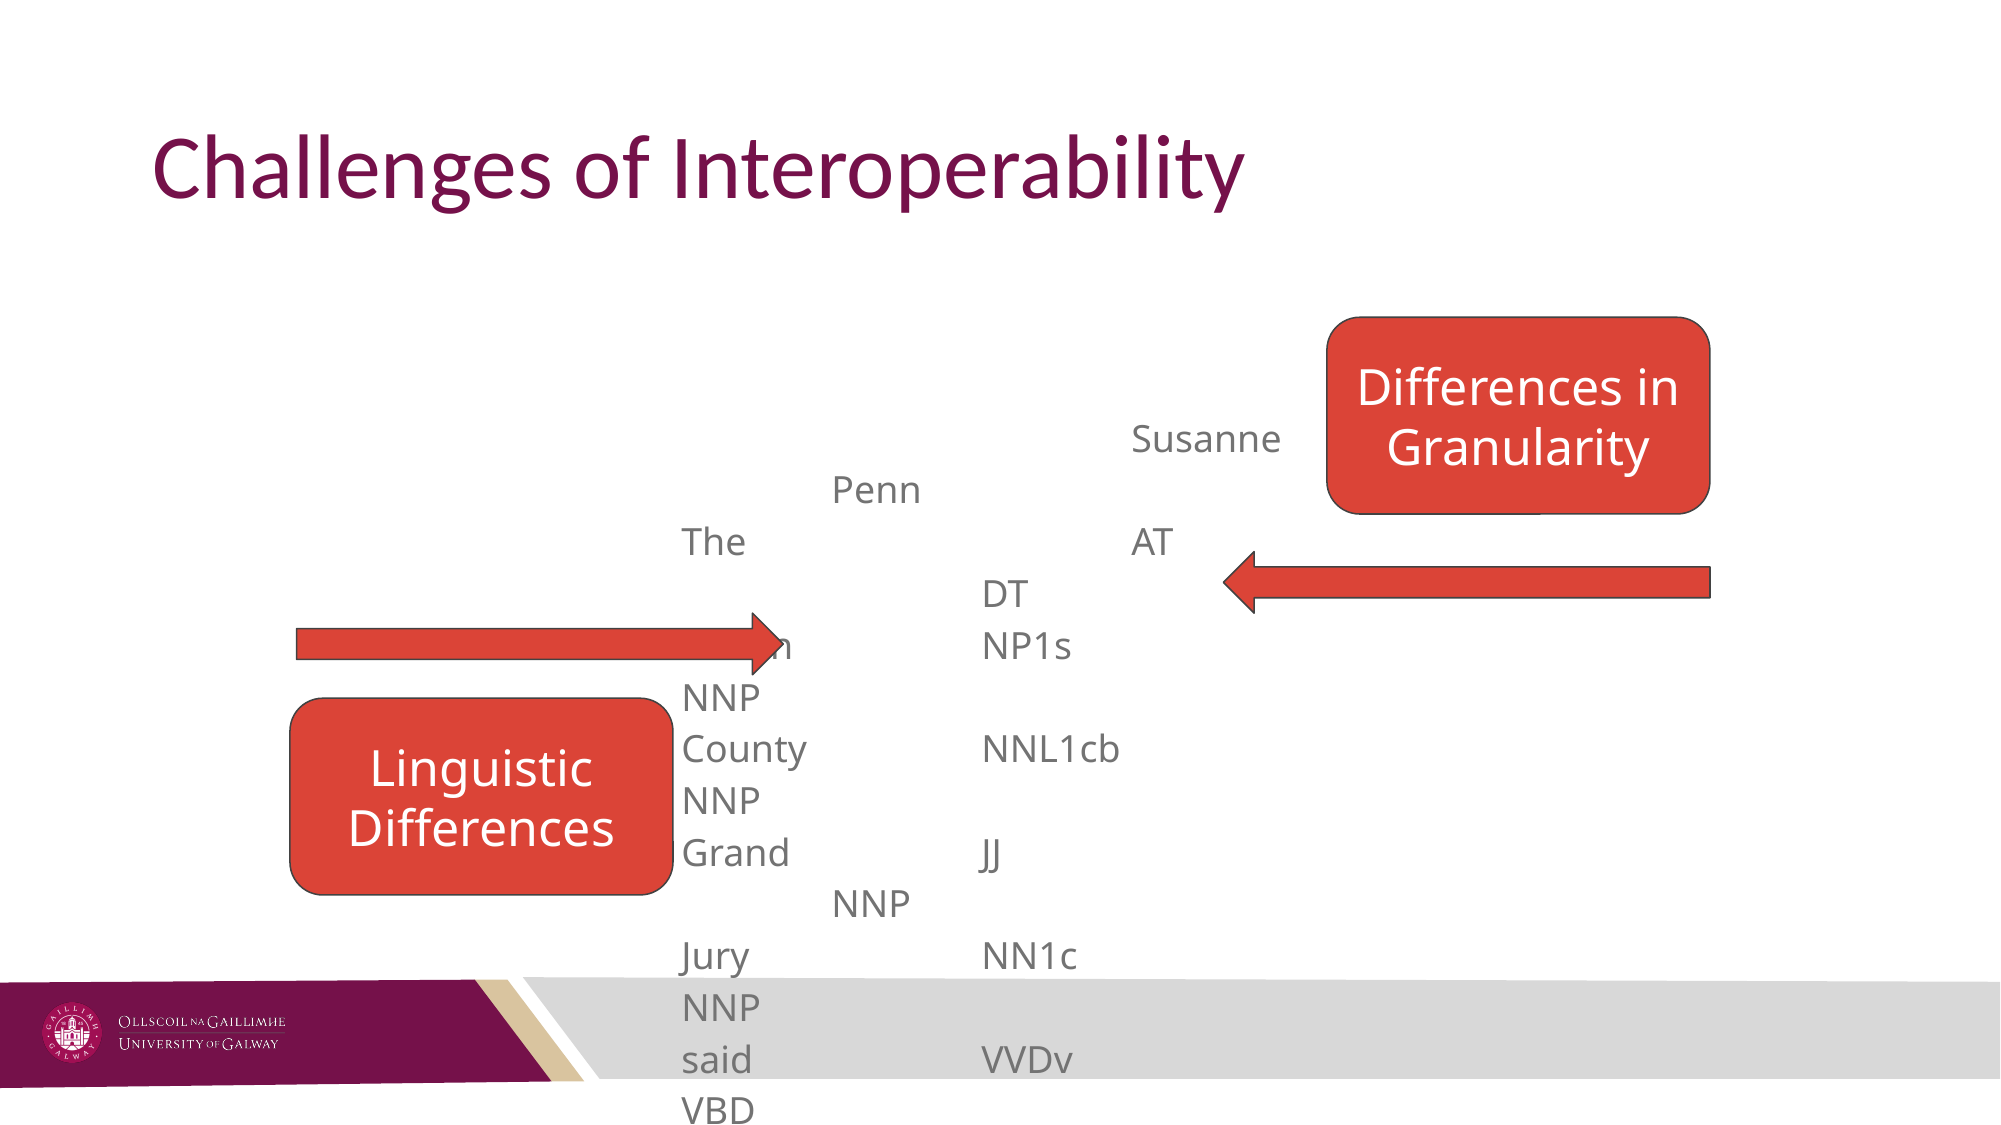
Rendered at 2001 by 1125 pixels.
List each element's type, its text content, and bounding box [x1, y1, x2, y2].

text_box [289, 612, 784, 896]
text_box Susanne Penn The AT DT Fulton NP1s NNP County NNL1cb NNP Grand JJ NNP Jury NN1c NNP said VVDv VBD Friday NPD1 NNP [666, 393, 1356, 848]
picture [42, 1002, 285, 1063]
title Challenges of Interoperability [137, 59, 1863, 278]
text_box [1223, 316, 1711, 614]
